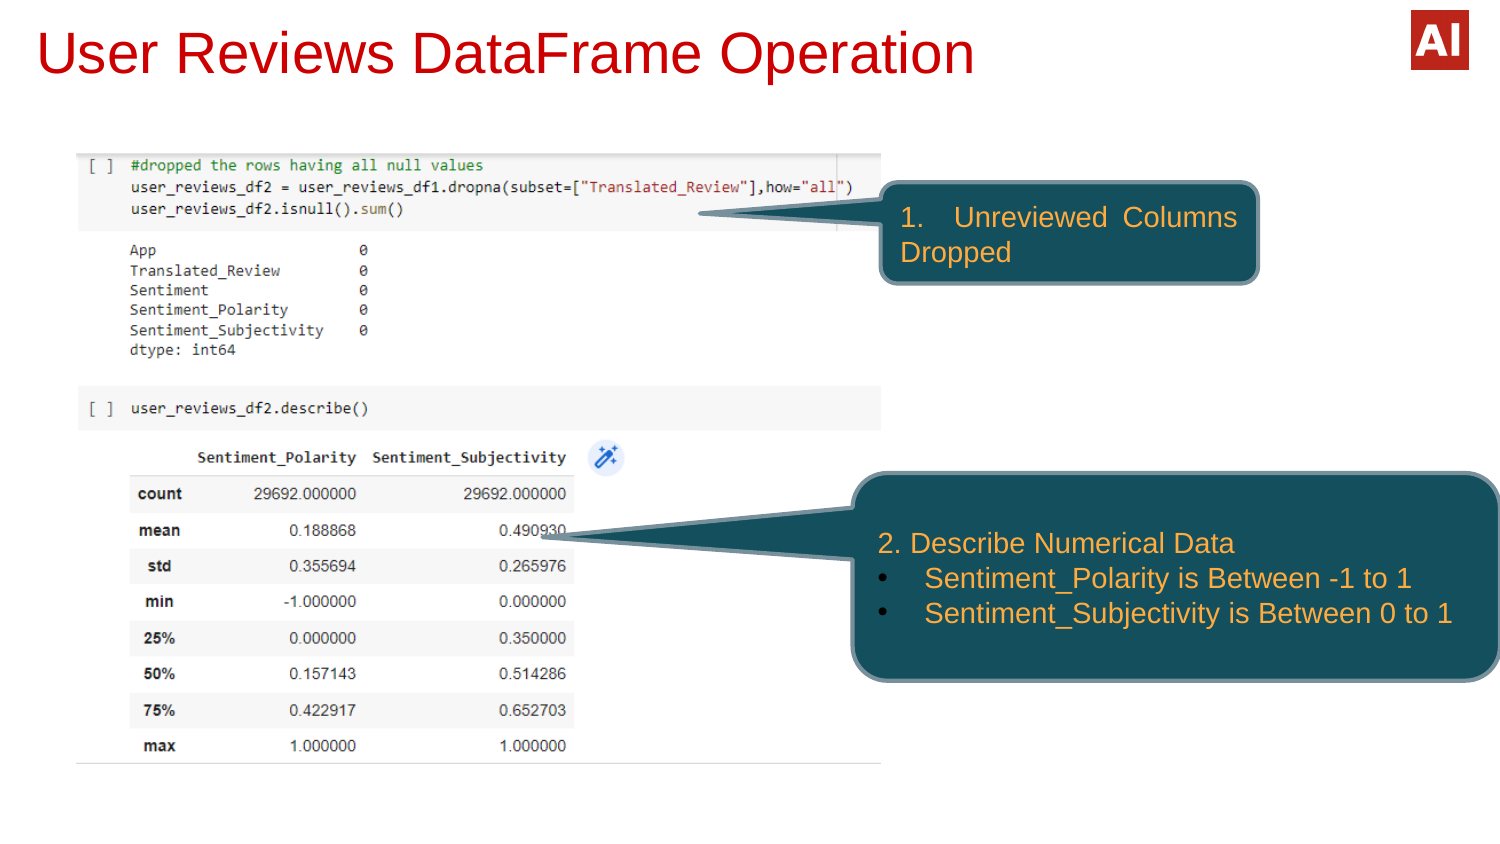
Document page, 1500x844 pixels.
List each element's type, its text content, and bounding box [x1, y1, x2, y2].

picture [75, 151, 881, 764]
text_box 2. Describe Numerical Data Sentiment_Polarity is Between -1 to 1 Sentiment_Subjectivity is Between 0 to 1 [885, 470, 1500, 683]
picture [1419, 10, 1469, 70]
text_box 1. Unreviewed Columns Dropped [885, 180, 1261, 286]
title User Reviews DataFrame Operation [21, 0, 1419, 94]
